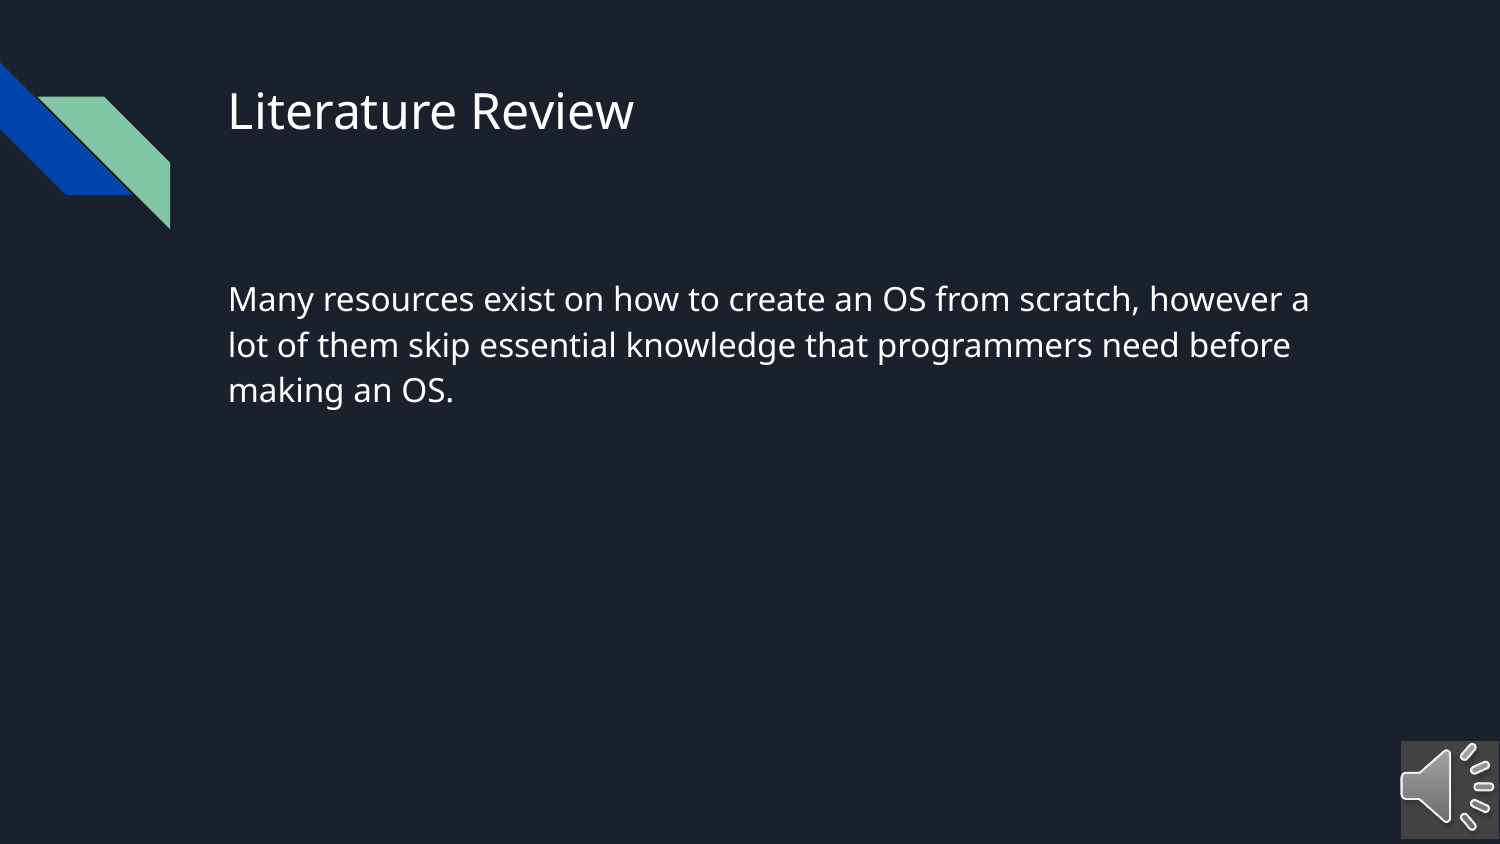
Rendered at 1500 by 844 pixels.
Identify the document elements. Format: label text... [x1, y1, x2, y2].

title Literature Review [212, 64, 1368, 215]
picture [1399, 739, 1500, 841]
list Many resources exist on how to create an OS from scratch, however a lot of them skip essential knowledge that programmers need before making an OS. [212, 257, 1368, 735]
